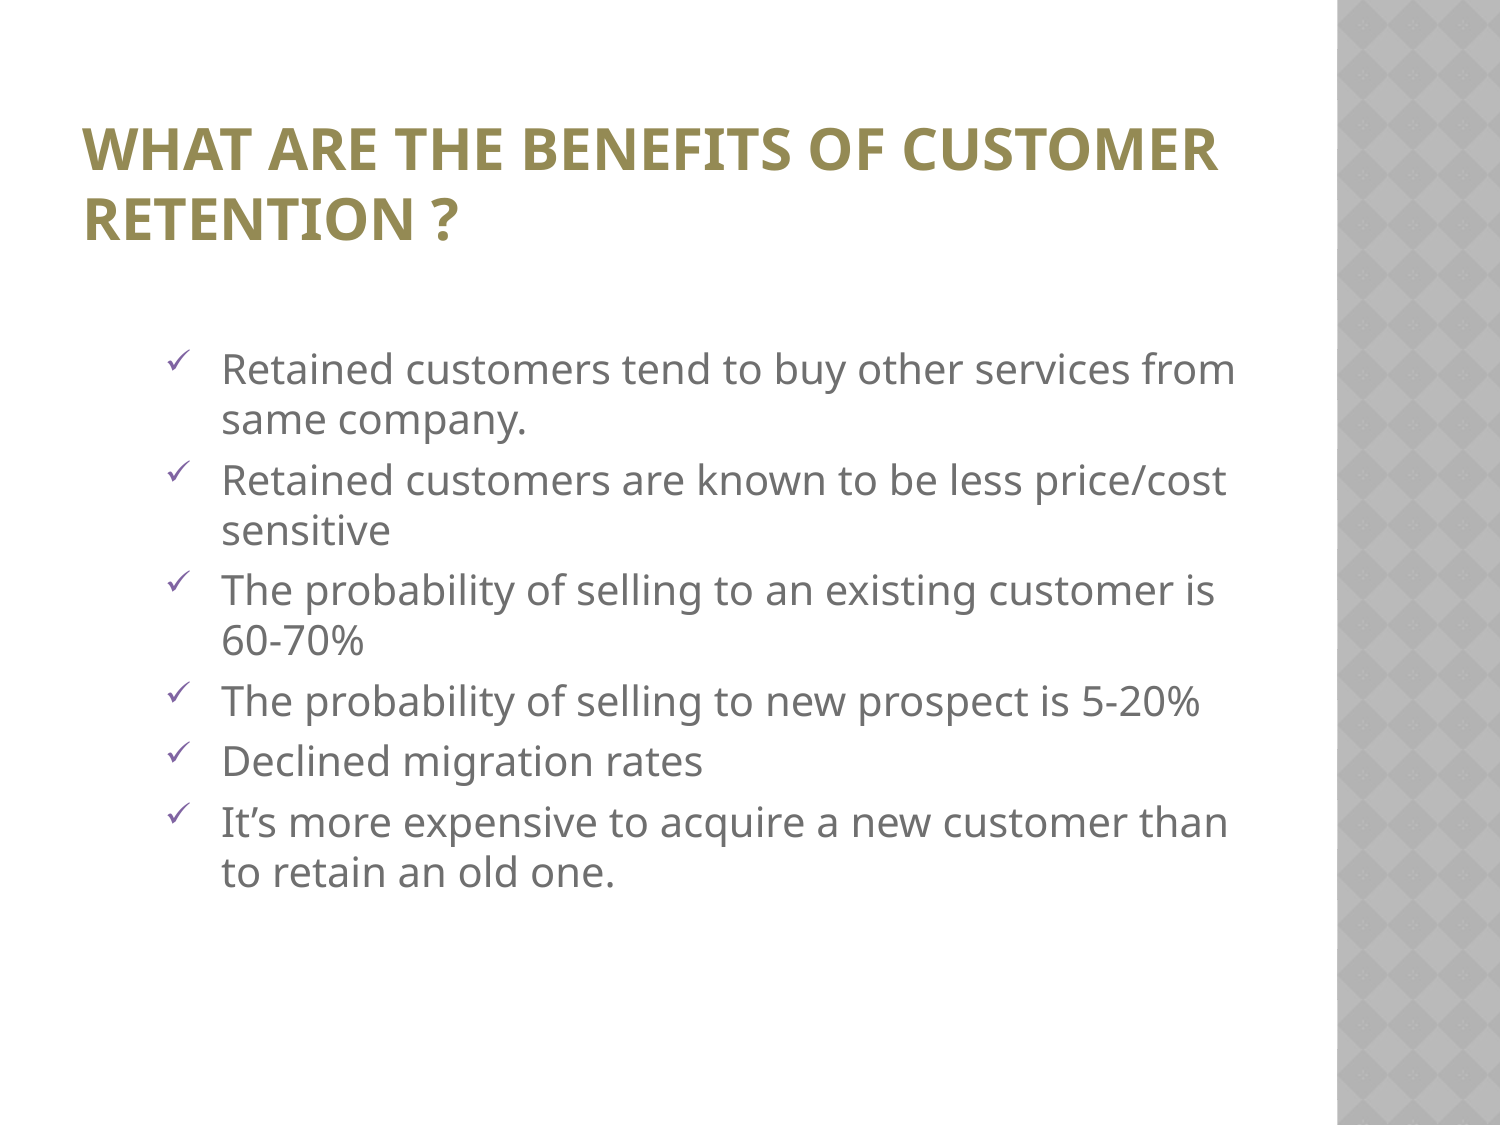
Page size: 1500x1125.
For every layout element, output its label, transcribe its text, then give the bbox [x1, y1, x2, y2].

list Retained customers tend to buy other services from same company. Retained customers are known to be less price/cost sensitive The probability of selling to an existing customer is 60-70% The probability of selling to new prospect is 5-20% Declined migration rates It’s more expensive to acquire a new customer than to retain an old one. [75, 275, 1263, 938]
title What are the benefits of Customer Retention ? [75, 99, 1388, 313]
